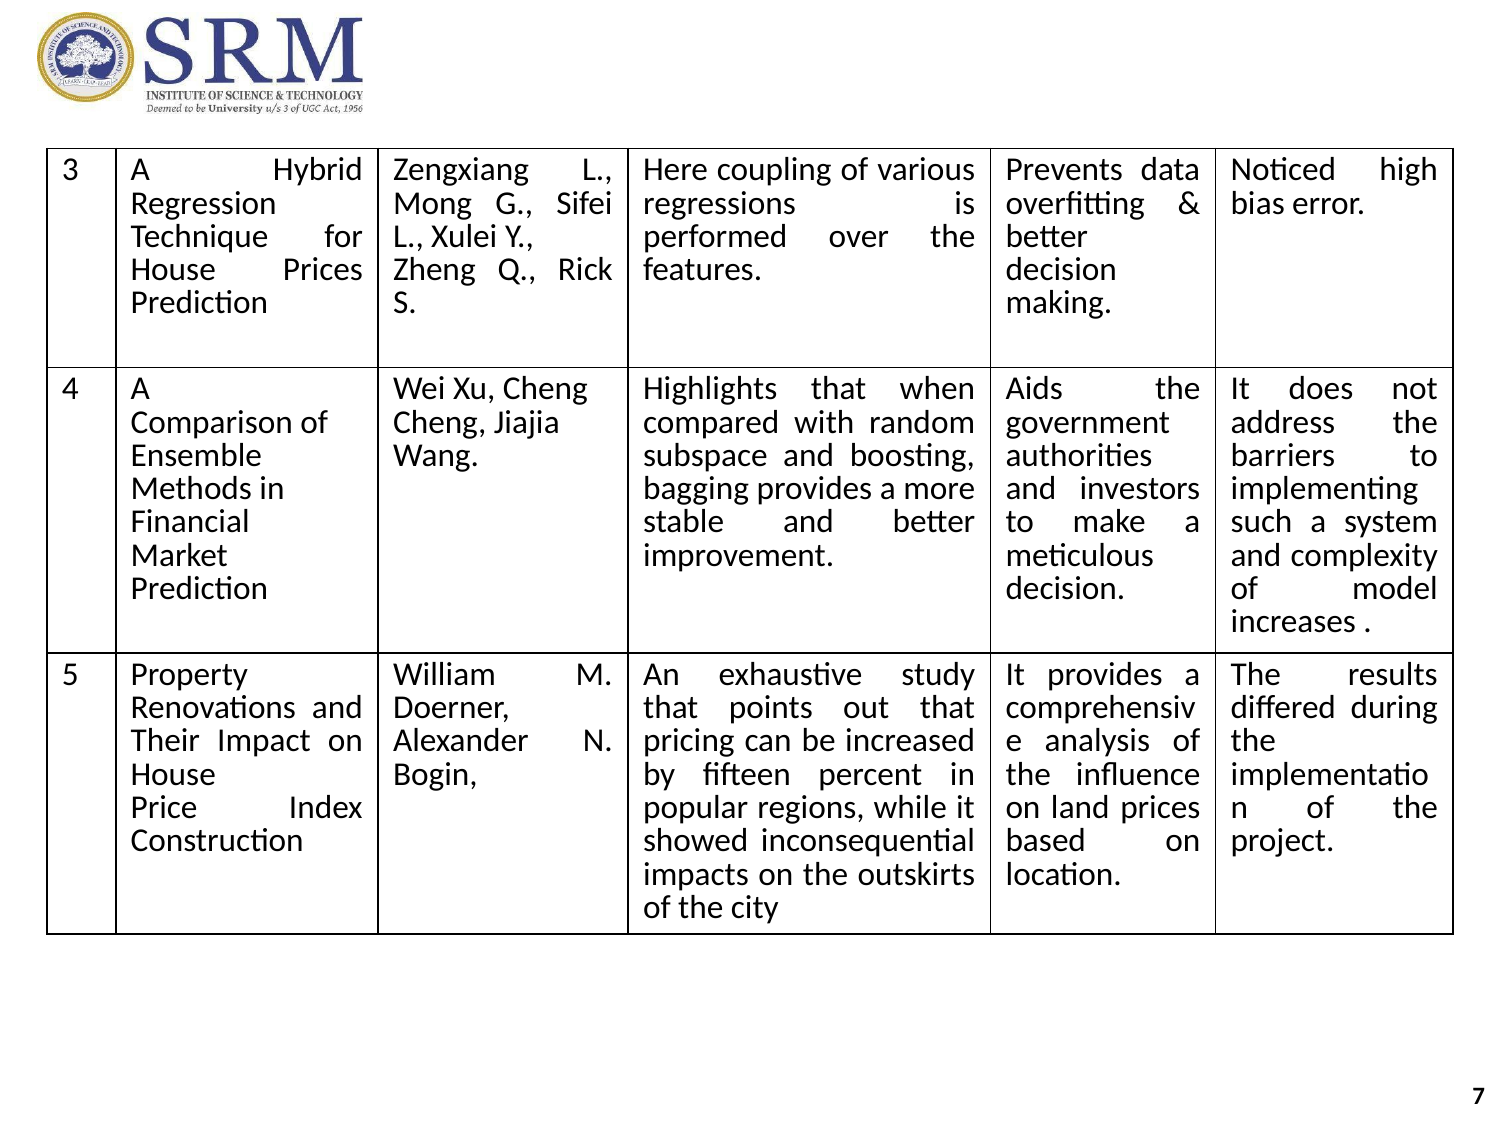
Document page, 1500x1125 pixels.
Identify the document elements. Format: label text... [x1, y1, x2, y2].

table_cell Aids the government authorities and investors to make a meticulous decision. [991, 368, 1215, 652]
table_cell 5 [48, 654, 115, 933]
table_cell Wei Xu, Cheng Cheng, Jiajia Wang. [379, 368, 627, 652]
table_cell Highlights that when compared with random subspace and boosting, bagging provides a more stable and better improvement. [629, 368, 990, 652]
table_header 3 [48, 149, 115, 367]
table_header Prevents data overfitting & better decision making. [991, 149, 1215, 367]
table_cell William M. Doerner, Alexander N. Bogin, [379, 654, 627, 933]
table_cell A Comparison of Ensemble Methods in Financial Market Prediction [117, 368, 377, 652]
table_cell The results differed during the implementation of the project. [1216, 654, 1452, 933]
table_header Noticed high bias error. [1216, 149, 1452, 367]
table_cell 4 [48, 368, 115, 652]
table_cell Property Renovations and Their Impact on House Price Index Construction [117, 654, 377, 933]
picture [37, 12, 363, 115]
table_cell An exhaustive study that points out that pricing can be increased by fifteen percent in popular regions, while it showed inconsequential impacts on the outskirts of the city [629, 654, 990, 933]
table_cell It does not address the barriers to implementing such a system and complexity of model increases . [1216, 368, 1452, 652]
table_header A Hybrid Regression Technique for House Prices Prediction [117, 149, 377, 367]
table_header Zengxiang L., Mong G., Sifei L., Xulei Y., Zheng Q., Rick S. [379, 149, 627, 367]
slide_number 7 [1149, 1065, 1500, 1125]
table_header Here coupling of various regressions is performed over the features. [629, 149, 990, 367]
table_cell It provides a comprehensive analysis of the influence on land prices based on location. [991, 654, 1215, 933]
